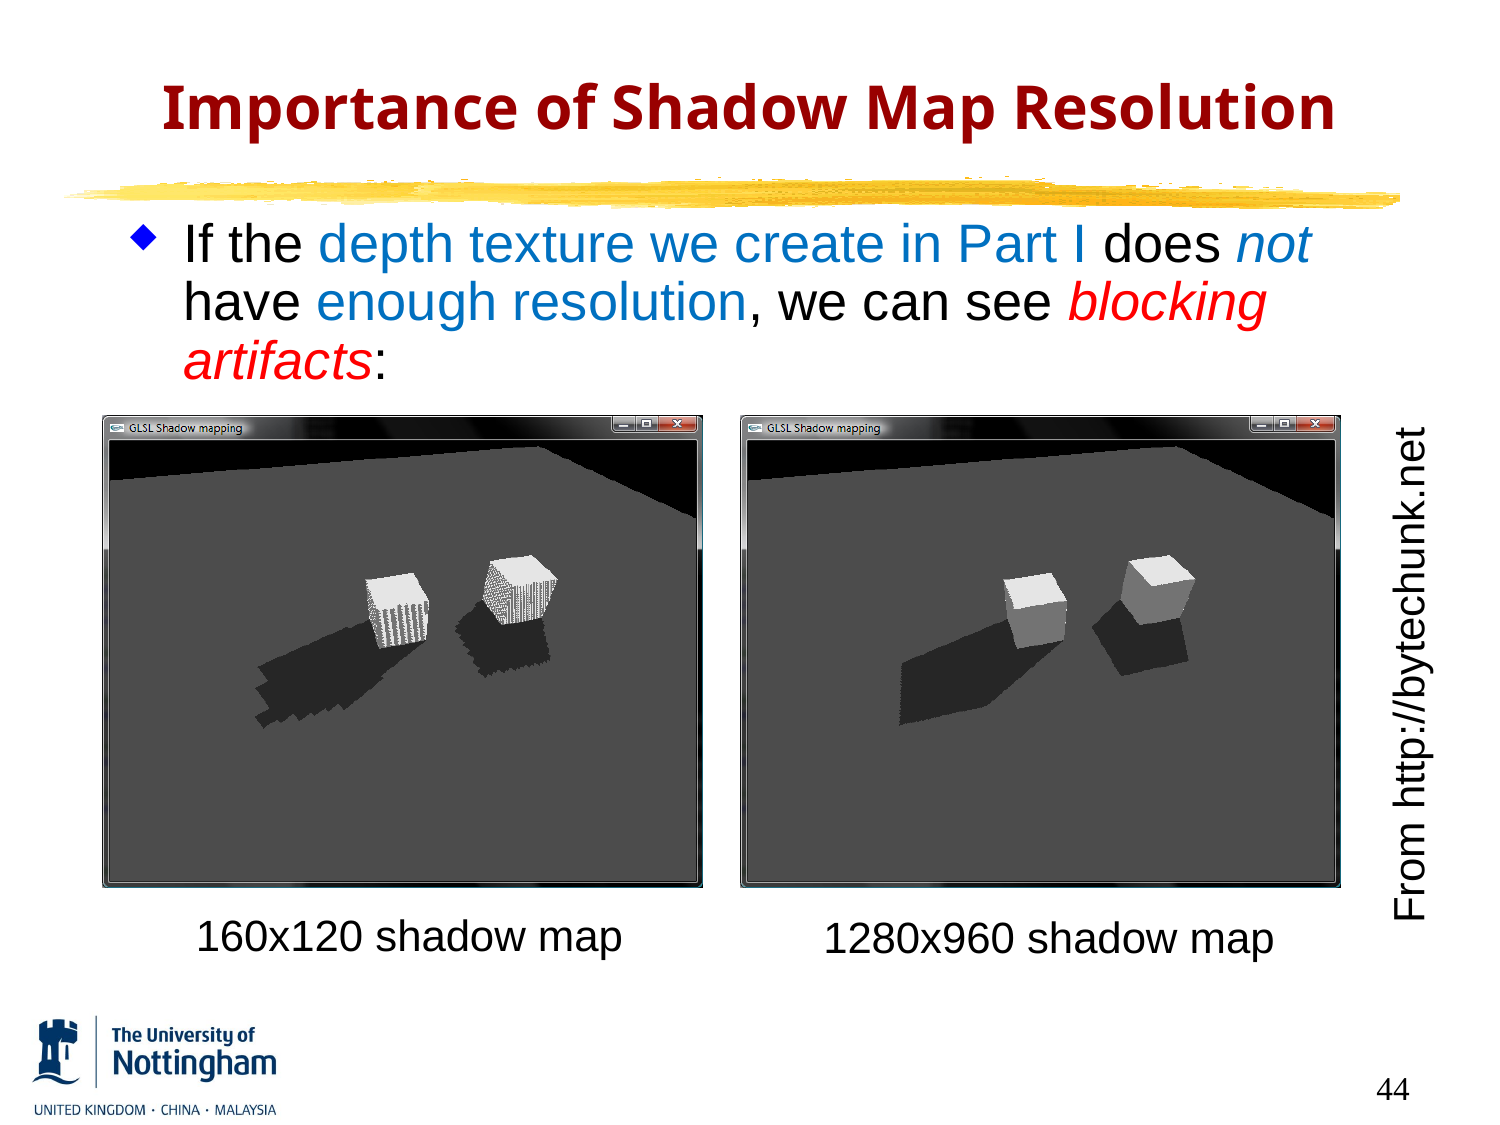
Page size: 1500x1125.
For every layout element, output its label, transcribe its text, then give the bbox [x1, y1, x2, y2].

picture [740, 415, 1341, 889]
text_box 160x120 shadow map [181, 900, 657, 968]
picture [23, 1011, 293, 1125]
list If the depth texture we create in Part I does not have enough resolution, we can see blocking artifacts: [111, 207, 1388, 1021]
text_box From http://bytechunk.net [1373, 405, 1441, 939]
picture [64, 172, 1400, 216]
text_box 1280x960 shadow map [808, 902, 1304, 970]
picture [102, 415, 704, 889]
slide_number 43 [1074, 1056, 1426, 1117]
title Importance of Shadow Map Resolution [112, 37, 1388, 173]
